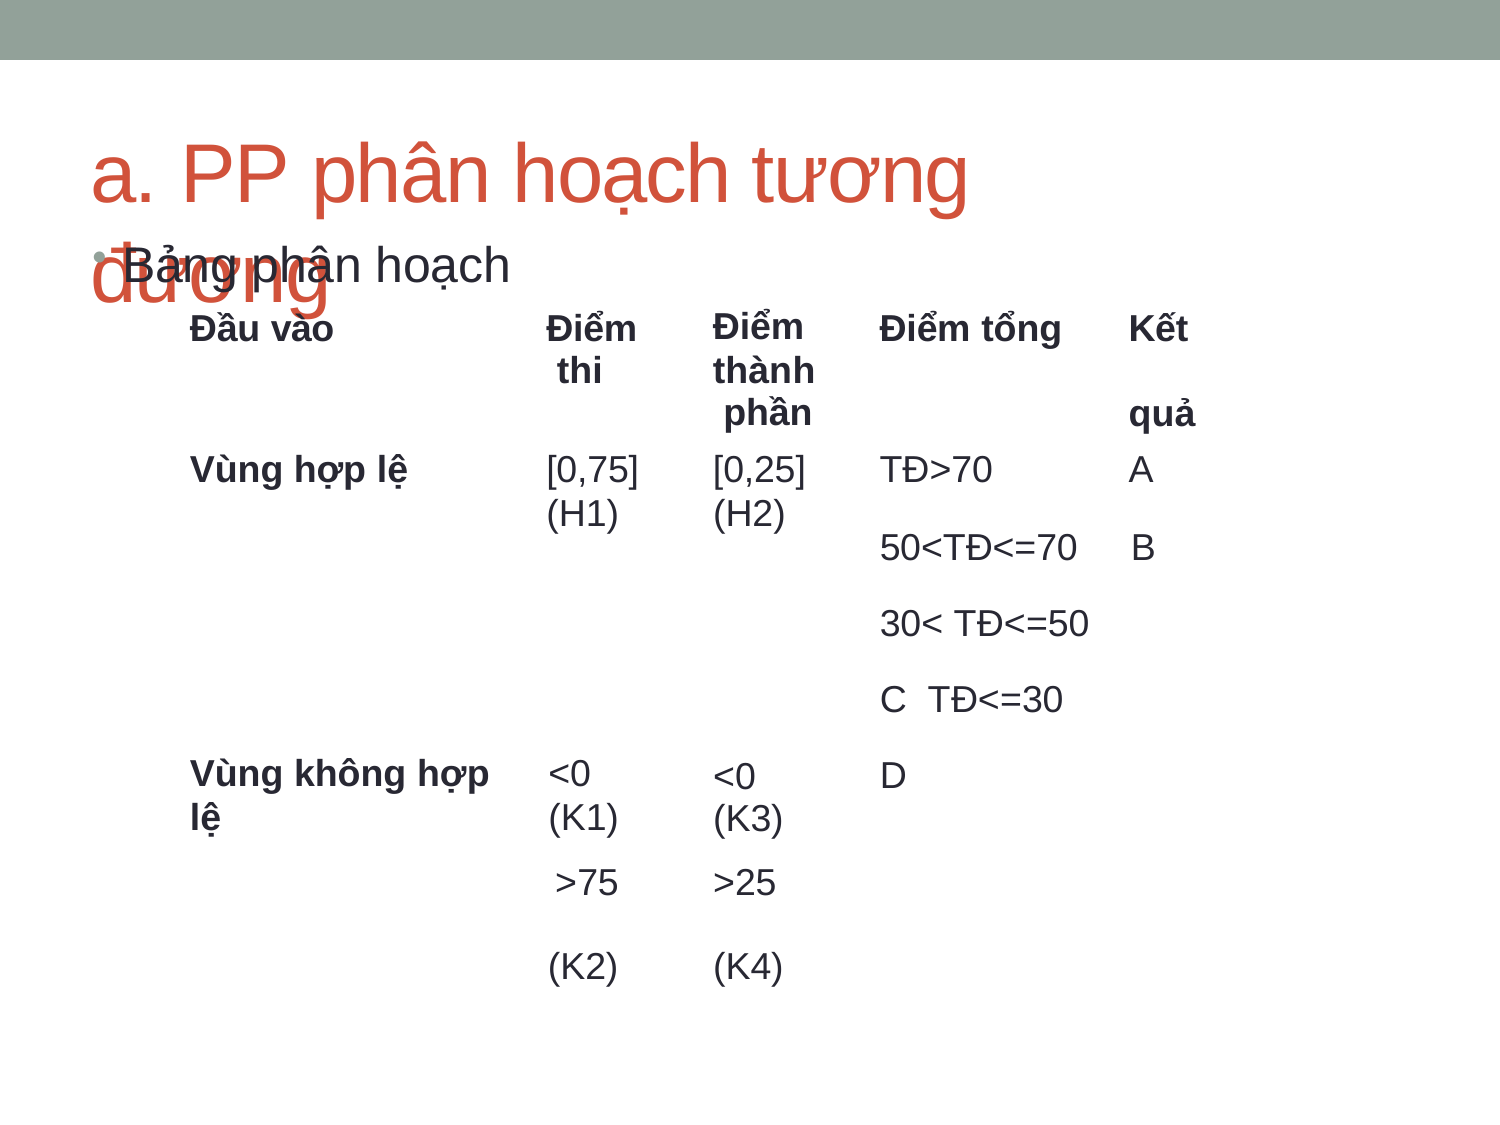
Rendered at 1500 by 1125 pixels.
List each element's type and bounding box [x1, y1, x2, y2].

text_box [877, 520, 1159, 796]
text_box [710, 748, 787, 988]
text_box [544, 492, 622, 534]
title [87, 116, 1220, 319]
text_box [187, 748, 620, 988]
text_box [710, 492, 788, 534]
text_box [90, 230, 516, 293]
table_cell [185, 442, 1201, 492]
table_header [185, 308, 1201, 442]
